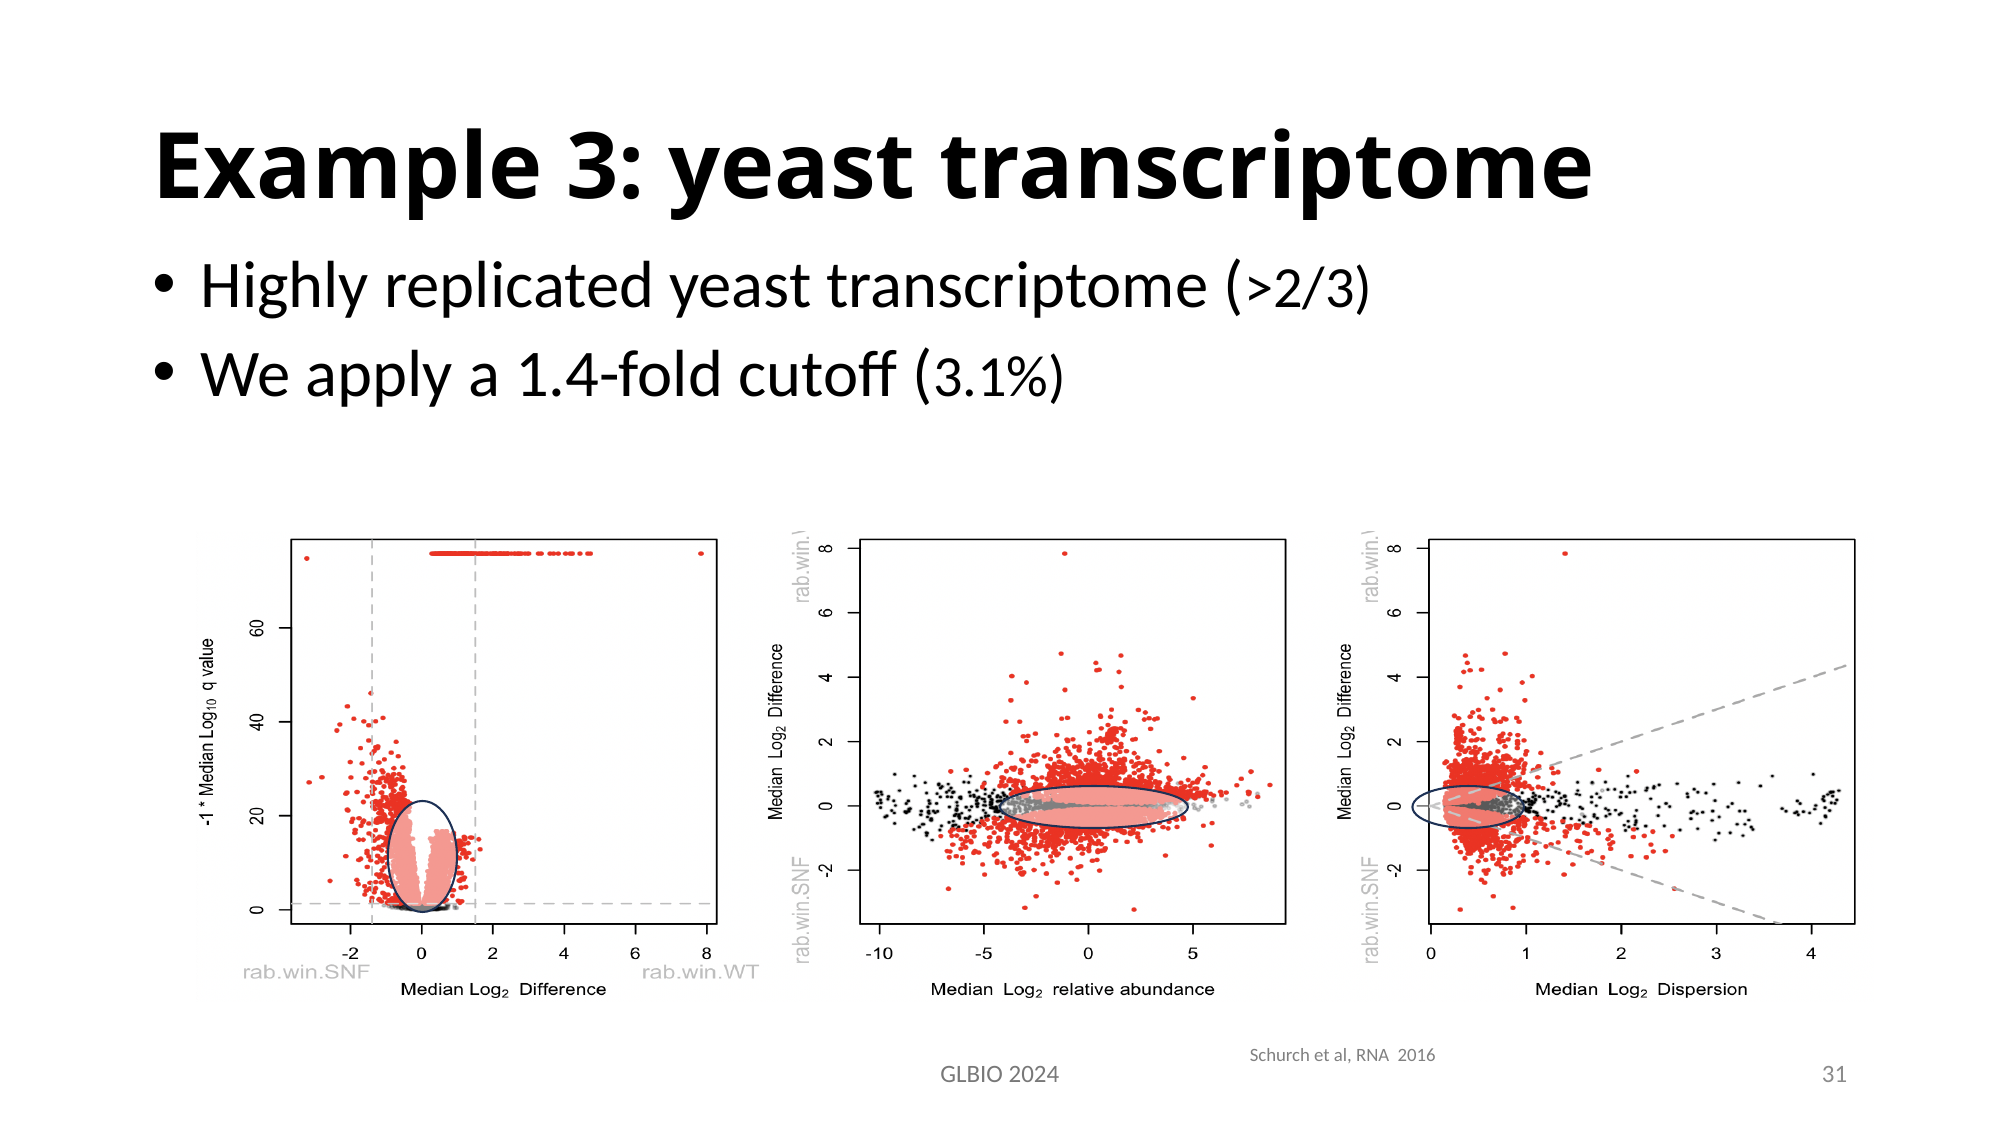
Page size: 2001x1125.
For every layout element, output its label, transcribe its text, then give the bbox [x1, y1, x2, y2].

footer GLBIO 2024 [662, 1042, 1338, 1103]
list Highly replicated yeast transcriptome (>2/3) We apply a 1.4-fold cutoff (3.1%) [137, 242, 1696, 460]
slide_number 31 [1412, 1042, 1863, 1103]
picture [196, 531, 1874, 1003]
title Example 3: yeast transcriptome [137, 59, 1863, 278]
text_box Schurch et al, RNA 2016 [1235, 1034, 1451, 1073]
